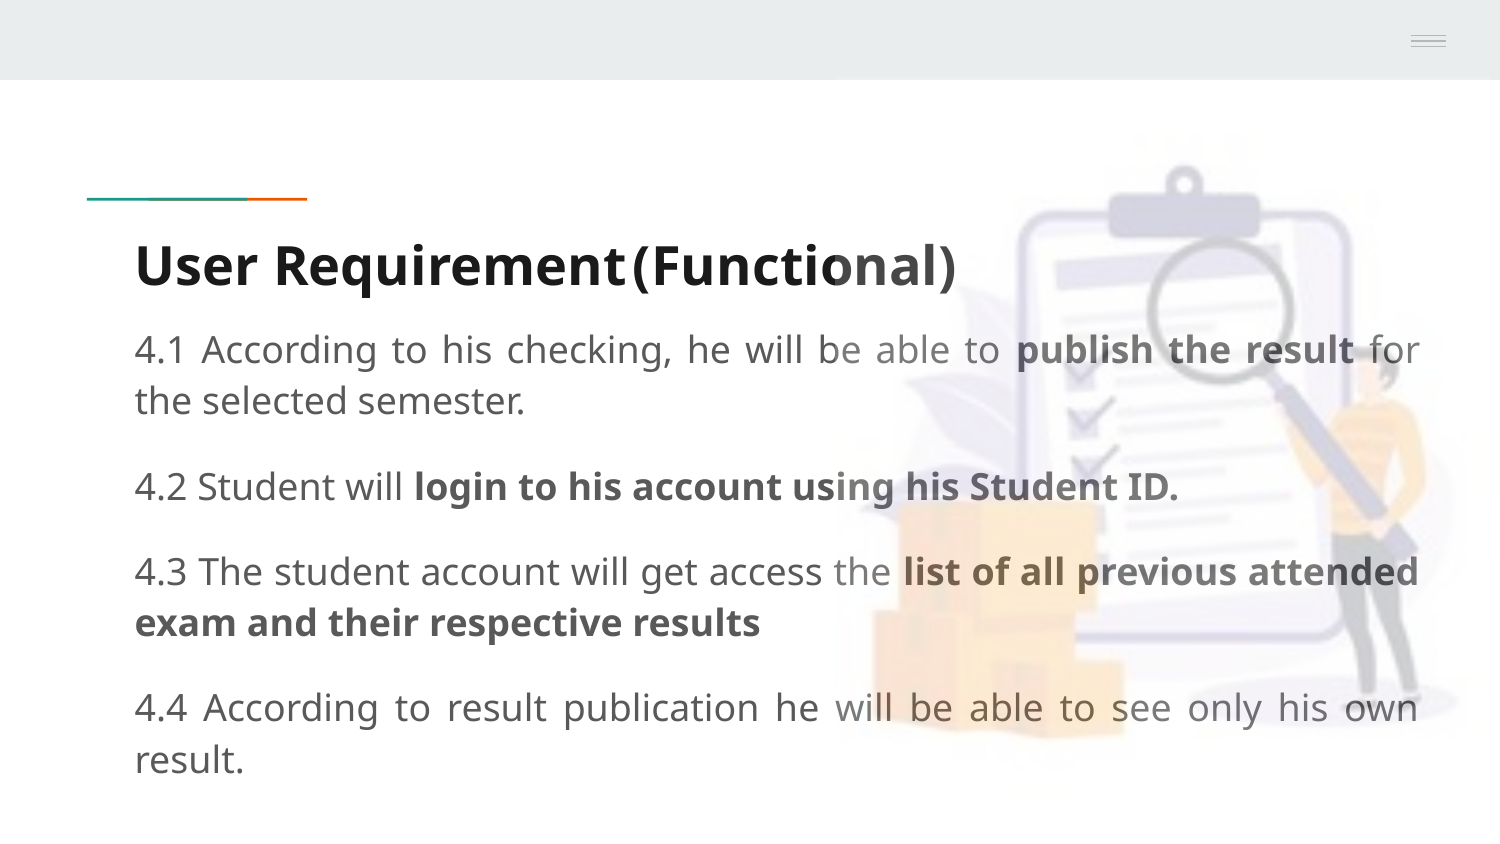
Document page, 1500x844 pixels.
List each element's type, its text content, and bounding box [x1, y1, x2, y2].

title User Requirement [119, 216, 617, 304]
title (Functional) [617, 216, 830, 305]
picture [835, 77, 1490, 830]
list 4.1 According to his checking, he will be able to publish the result for the selected semester. 4.2 Student will login to his account using his Student ID. 4.3 The student account will get access the list of all previous attended exam and their respective results 4.4 According to result publication he will be able to see only his own result. [119, 304, 830, 660]
